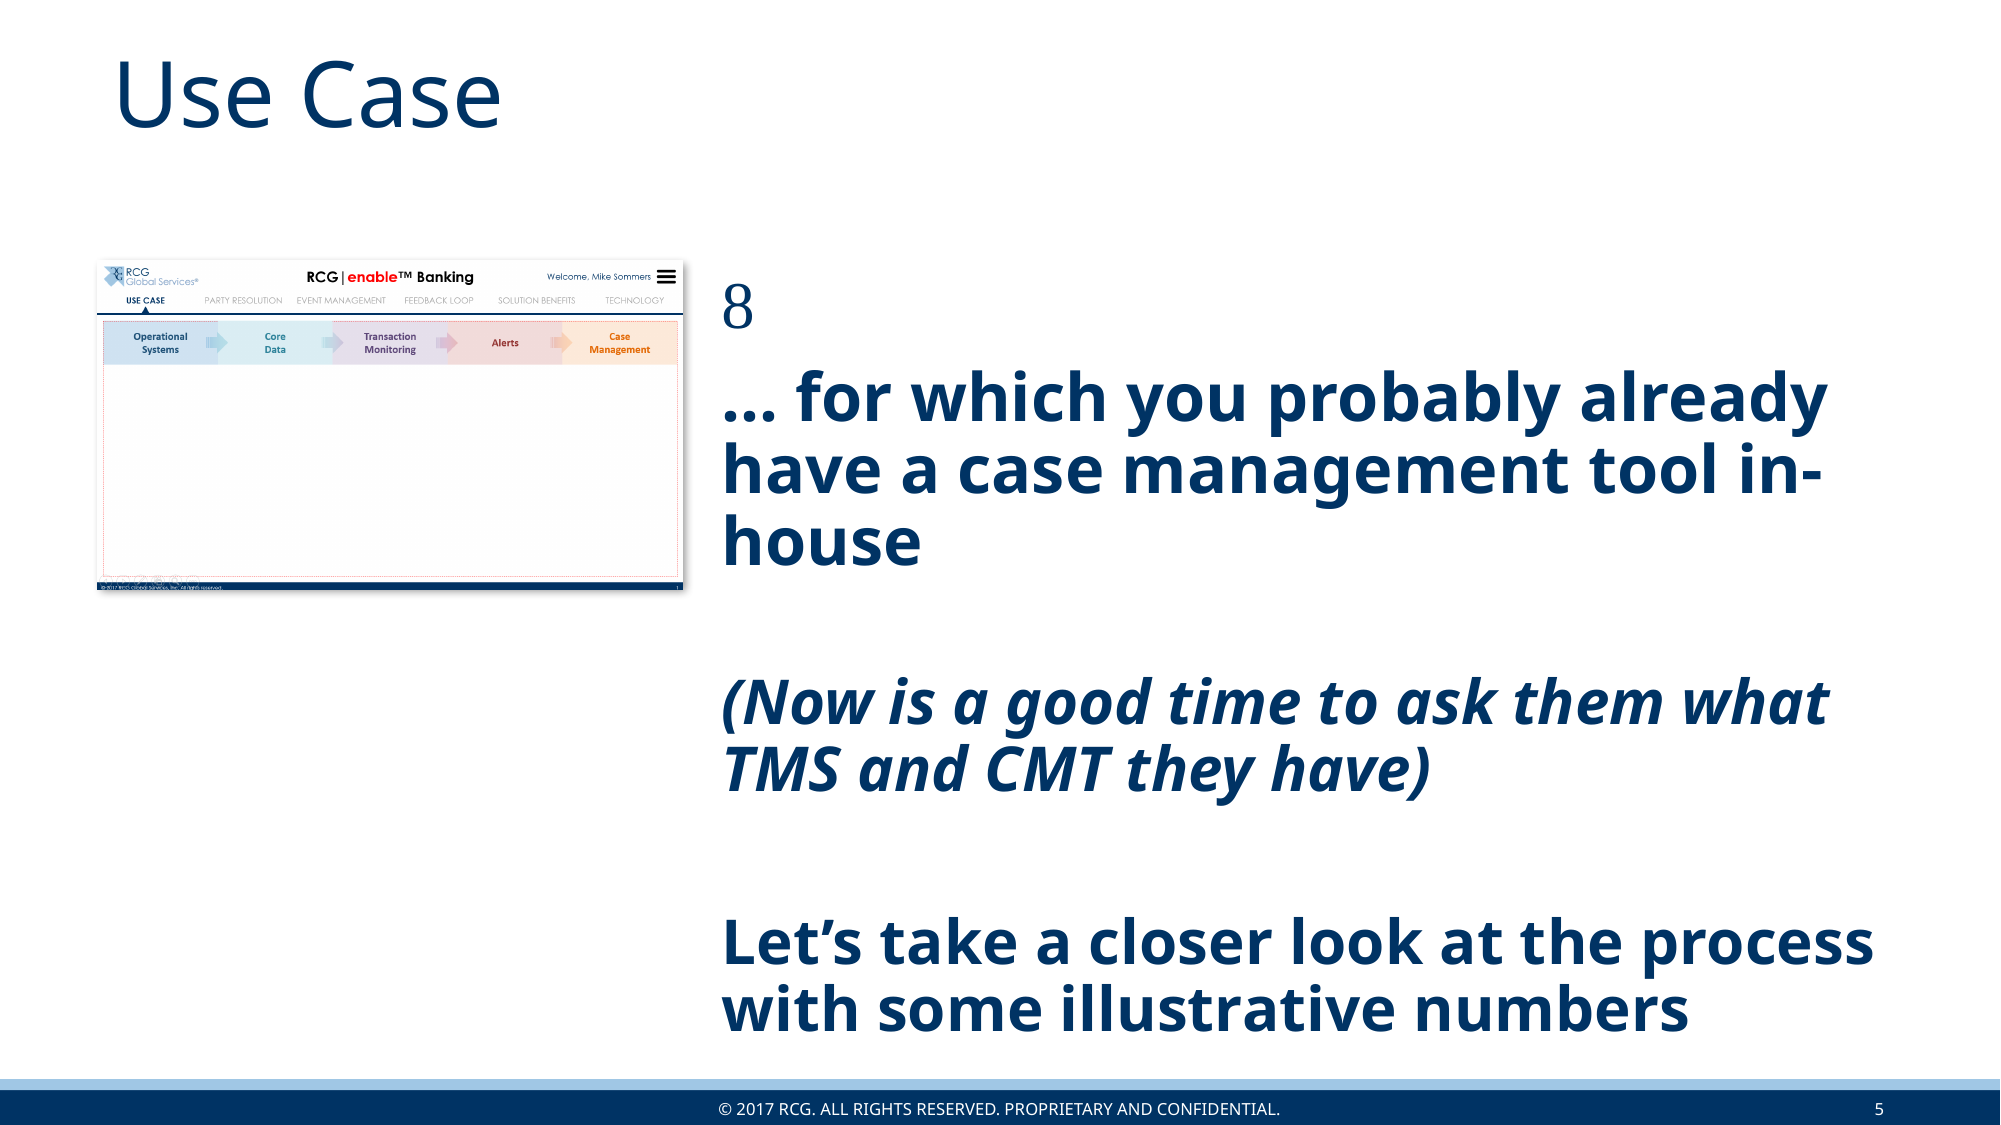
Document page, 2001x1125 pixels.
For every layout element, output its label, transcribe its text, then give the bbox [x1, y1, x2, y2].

slide_number 5 [1449, 1091, 1900, 1125]
footer © 2017 RCG. All Rights Reserved. Proprietary and Confidential. [662, 1091, 1338, 1125]
list (Now is a good time to ask them what TMS and CMT they have) Let’s take a closer look at the process with some illustrative numbers [706, 656, 1900, 1060]
list  … for which you probably already have a case management tool in-house [706, 223, 1898, 627]
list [97, 260, 683, 590]
title Use Case [97, 4, 1898, 192]
